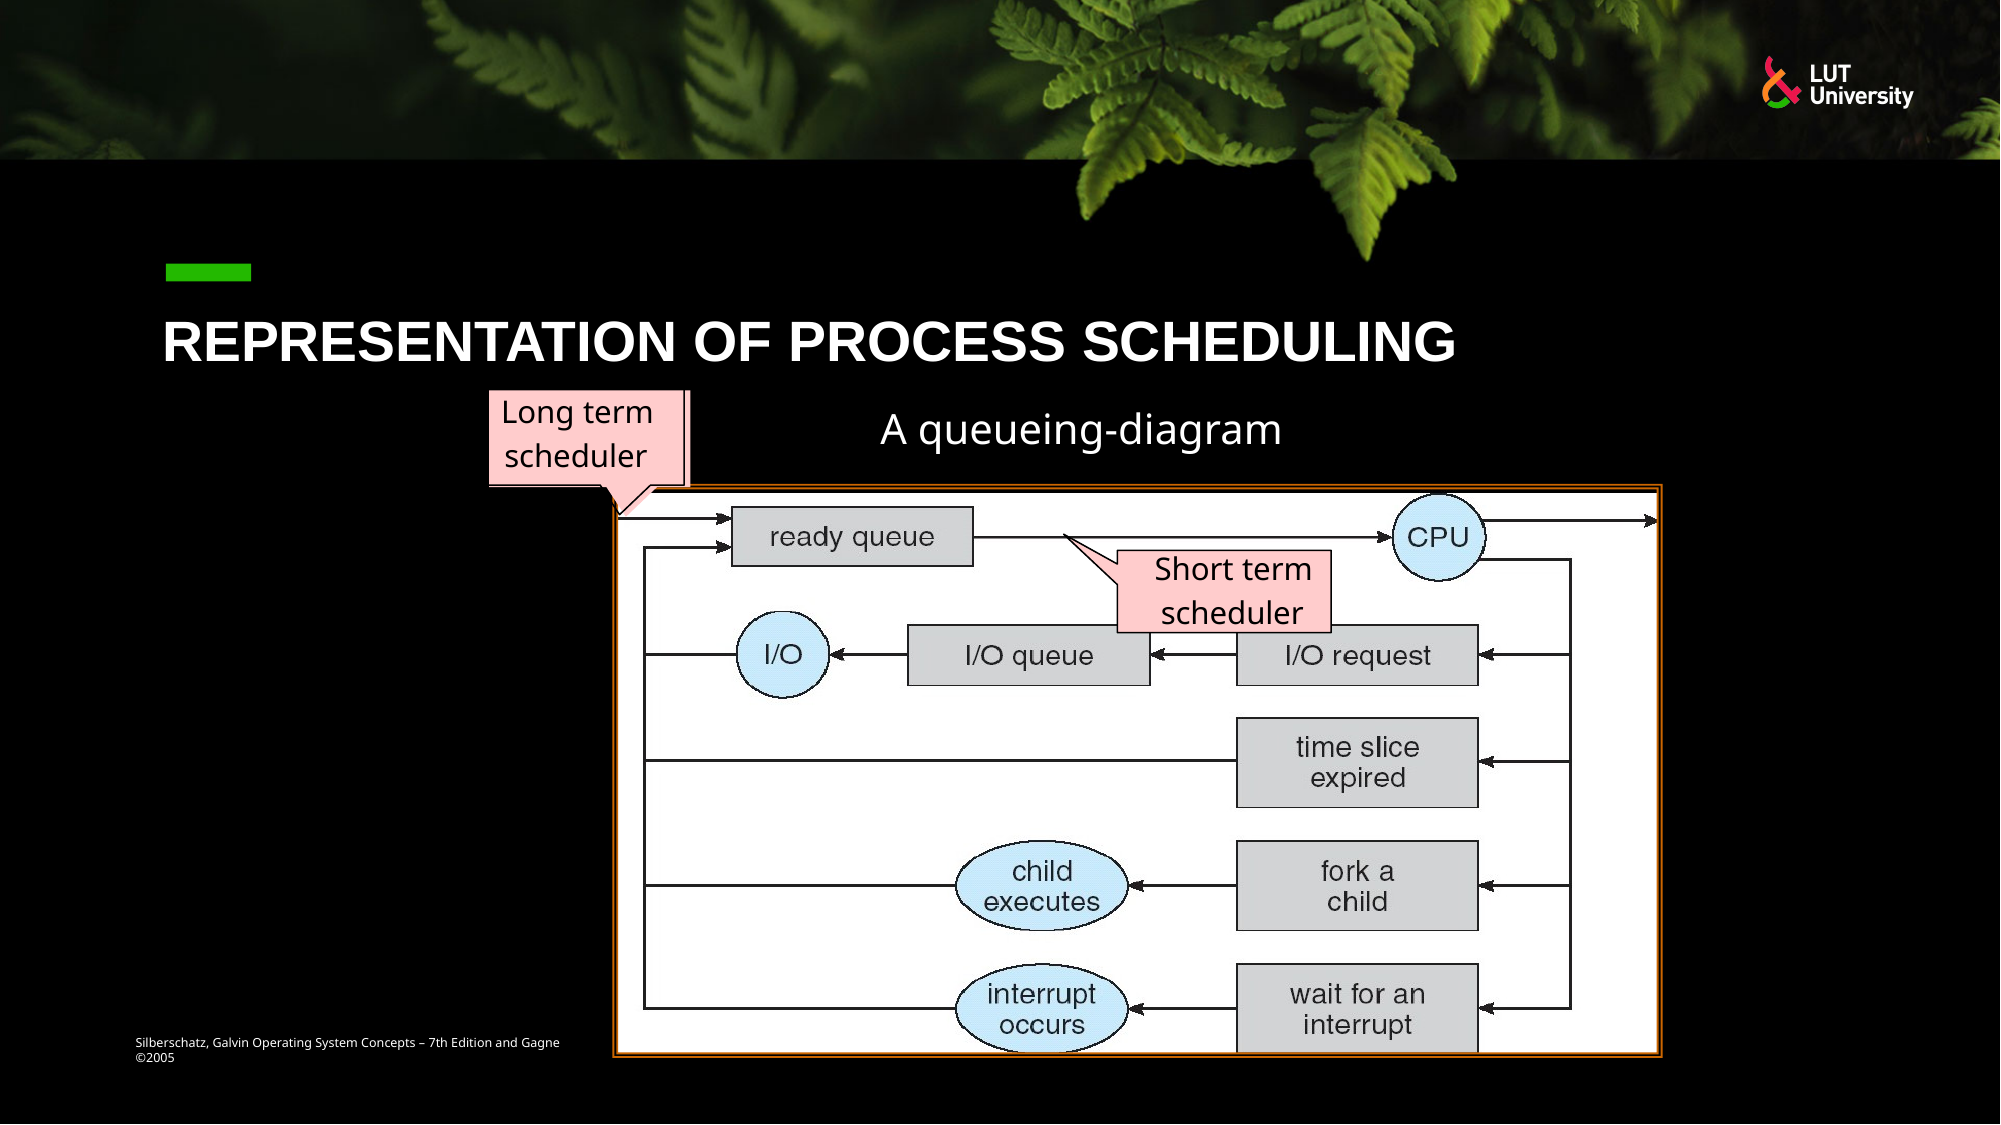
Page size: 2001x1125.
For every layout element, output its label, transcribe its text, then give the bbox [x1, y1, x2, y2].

picture [0, 0, 2000, 1124]
title Representation of Process Scheduling [147, 305, 1873, 382]
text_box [1062, 533, 1332, 634]
text_box Silberschatz, Galvin Operating System Concepts – 7th Edition and Gagne ©2005 [120, 1027, 602, 1073]
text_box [482, 388, 1663, 1058]
text_box Long term scheduler [499, 381, 668, 388]
